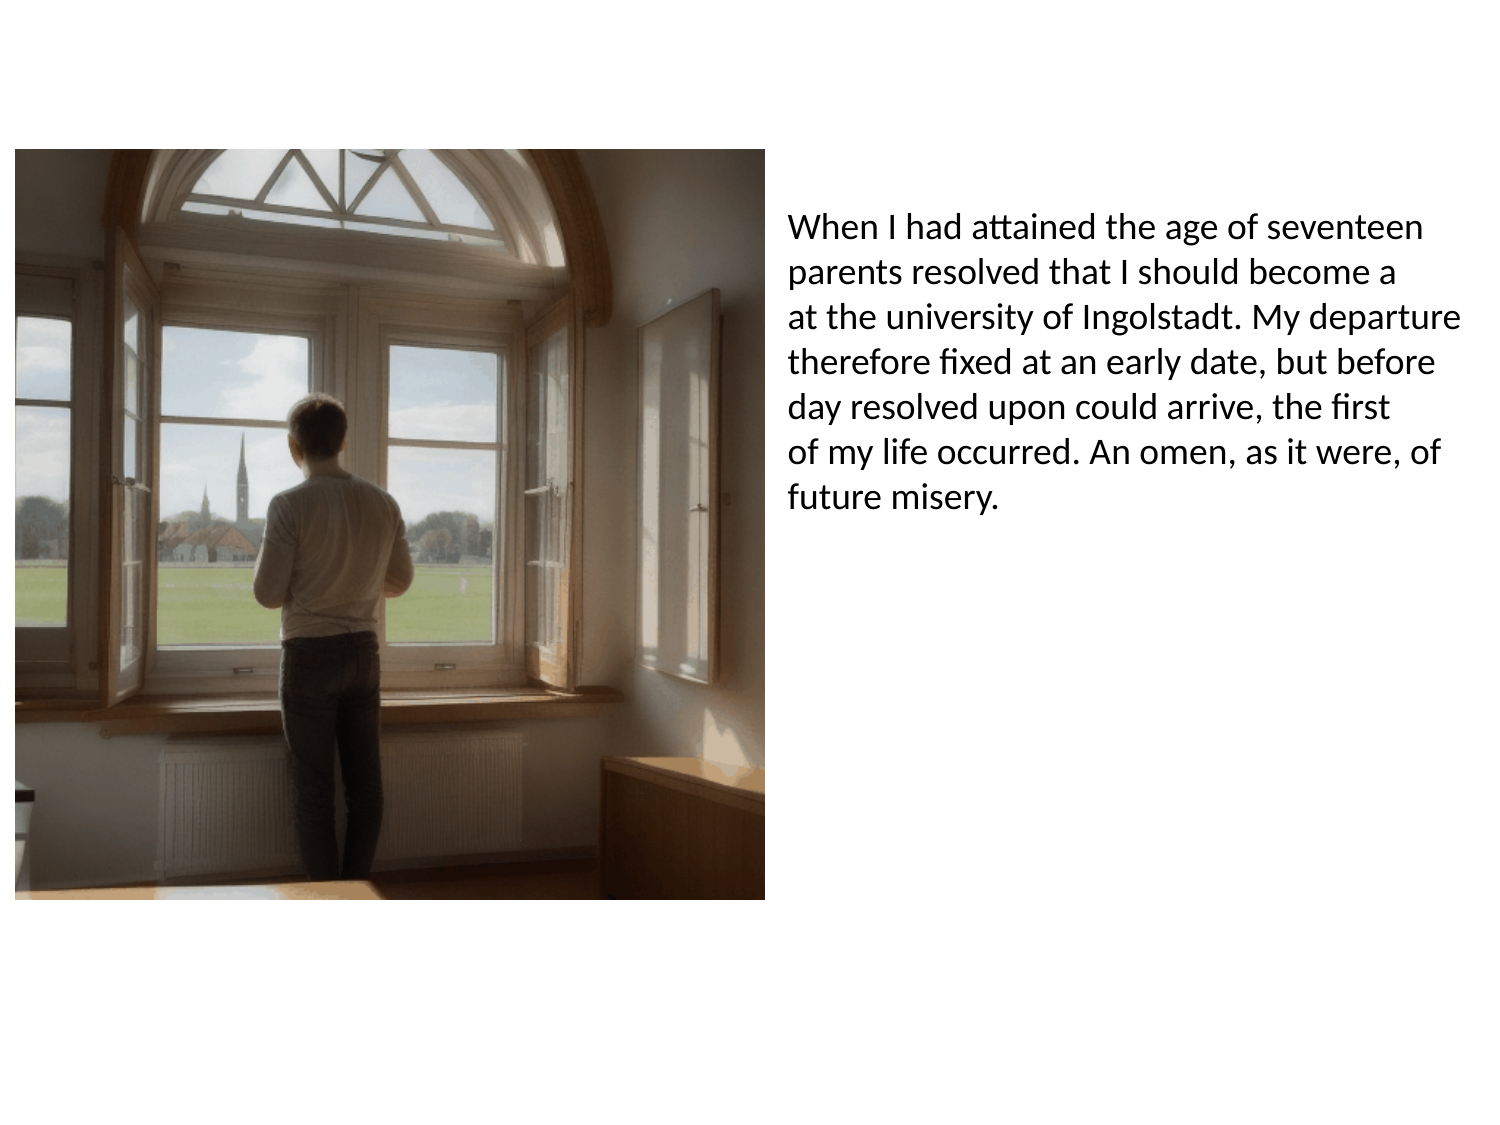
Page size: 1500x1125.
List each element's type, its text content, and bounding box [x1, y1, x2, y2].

picture [14, 149, 766, 901]
text_box When I had attained the age of seventeen parents resolved that I should become a at the university of Ingolstadt. My departure therefore fixed at an early date, but before day resolved upon could arrive, the first of my life occurred. An omen, as it were, of future misery. [772, 149, 1477, 525]
